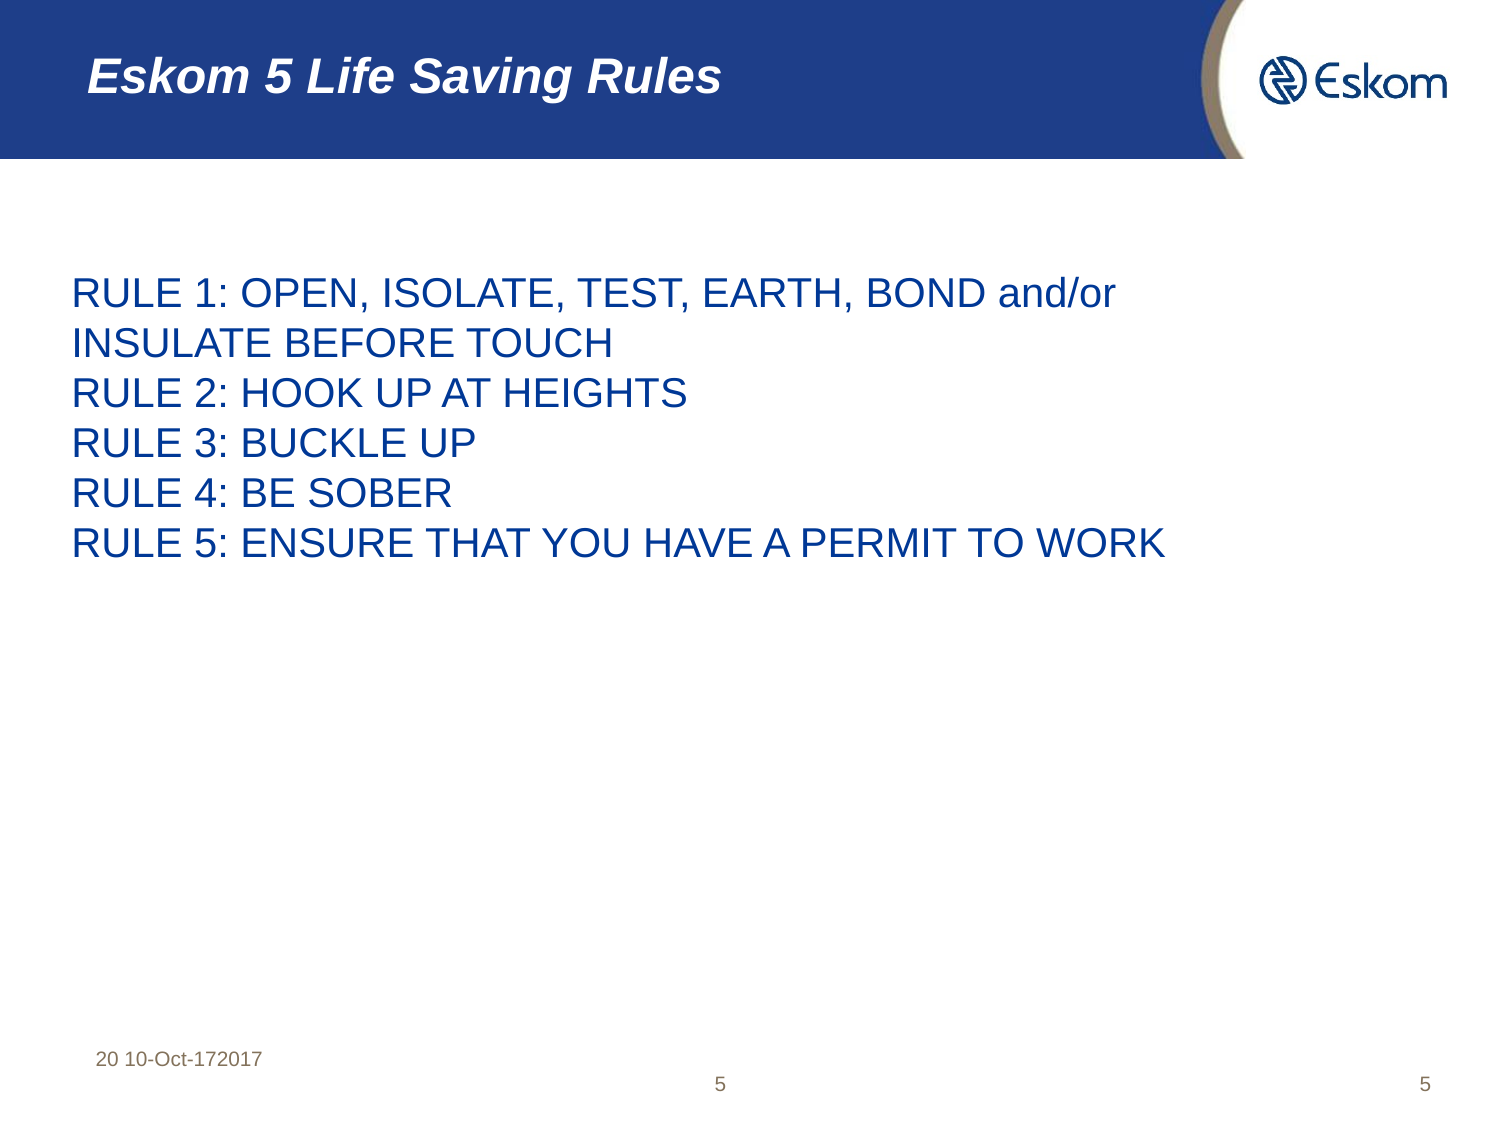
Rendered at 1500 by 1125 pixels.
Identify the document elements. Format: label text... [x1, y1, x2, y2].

text_box 5 [1175, 1058, 1446, 1103]
title Eskom 5 Life Saving Rules [72, 23, 1142, 133]
text_box RULE 1: OPEN, ISOLATE, TEST, EARTH, BOND and/or INSULATE BEFORE TOUCH RULE 2: HOOK UP AT HEIGHTS RULE 3: BUCKLE UP RULE 4: BE SOBER RULE 5: ENSURE THAT YOU HAVE A PERMIT TO WORK [56, 208, 1333, 847]
text_box 20 10-Oct-172017 [75, 1058, 361, 1103]
text_box 5 [643, 1058, 798, 1103]
picture [1257, 55, 1450, 105]
picture [0, 0, 1246, 159]
